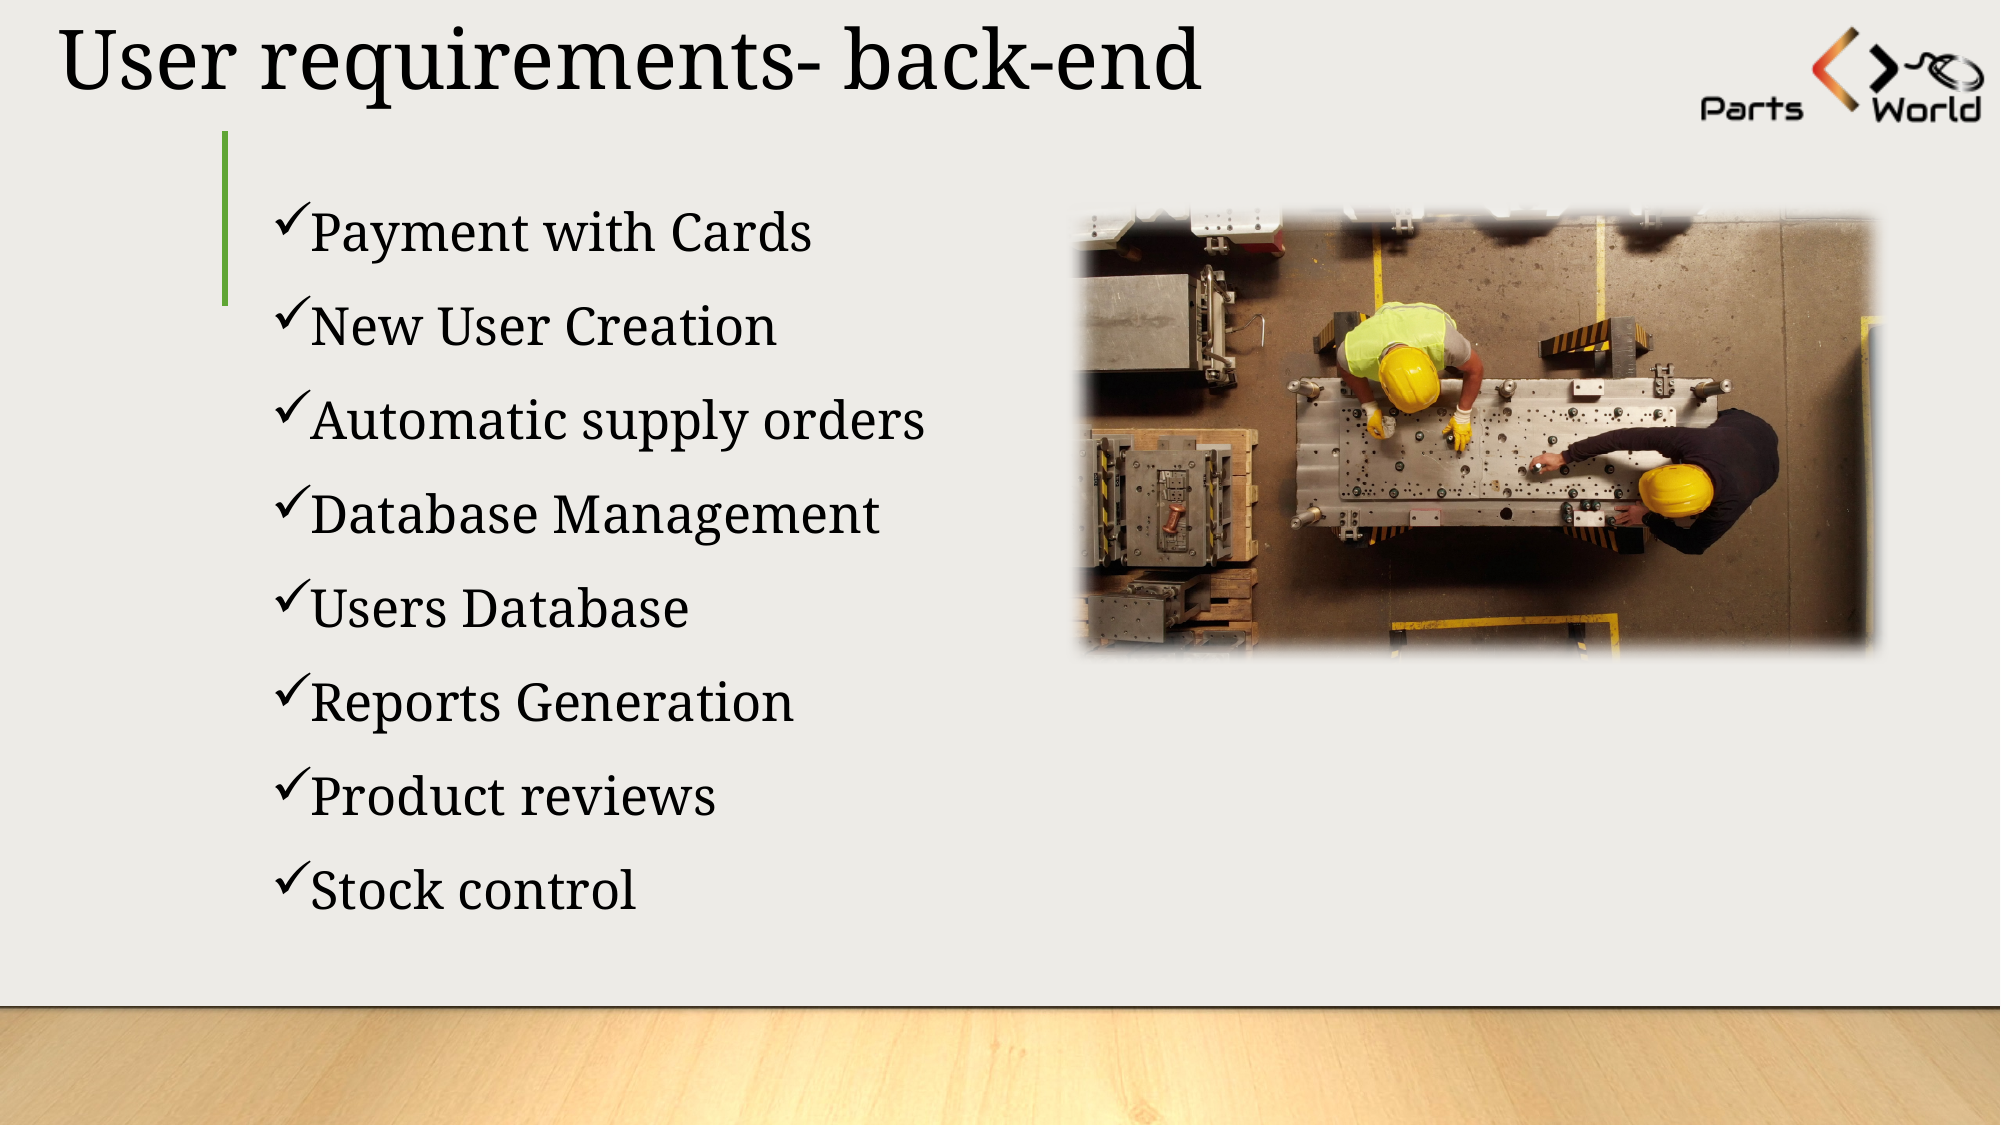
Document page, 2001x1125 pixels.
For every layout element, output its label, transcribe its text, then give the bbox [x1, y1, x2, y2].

list Payment with Cards New User Creation Automatic supply orders Database Management Users Database Reports Generation Product reviews Stock control [256, 178, 1657, 932]
picture [1066, 0, 2000, 665]
title User requirements- back-end [43, 10, 1444, 115]
picture [0, 1006, 2000, 1125]
